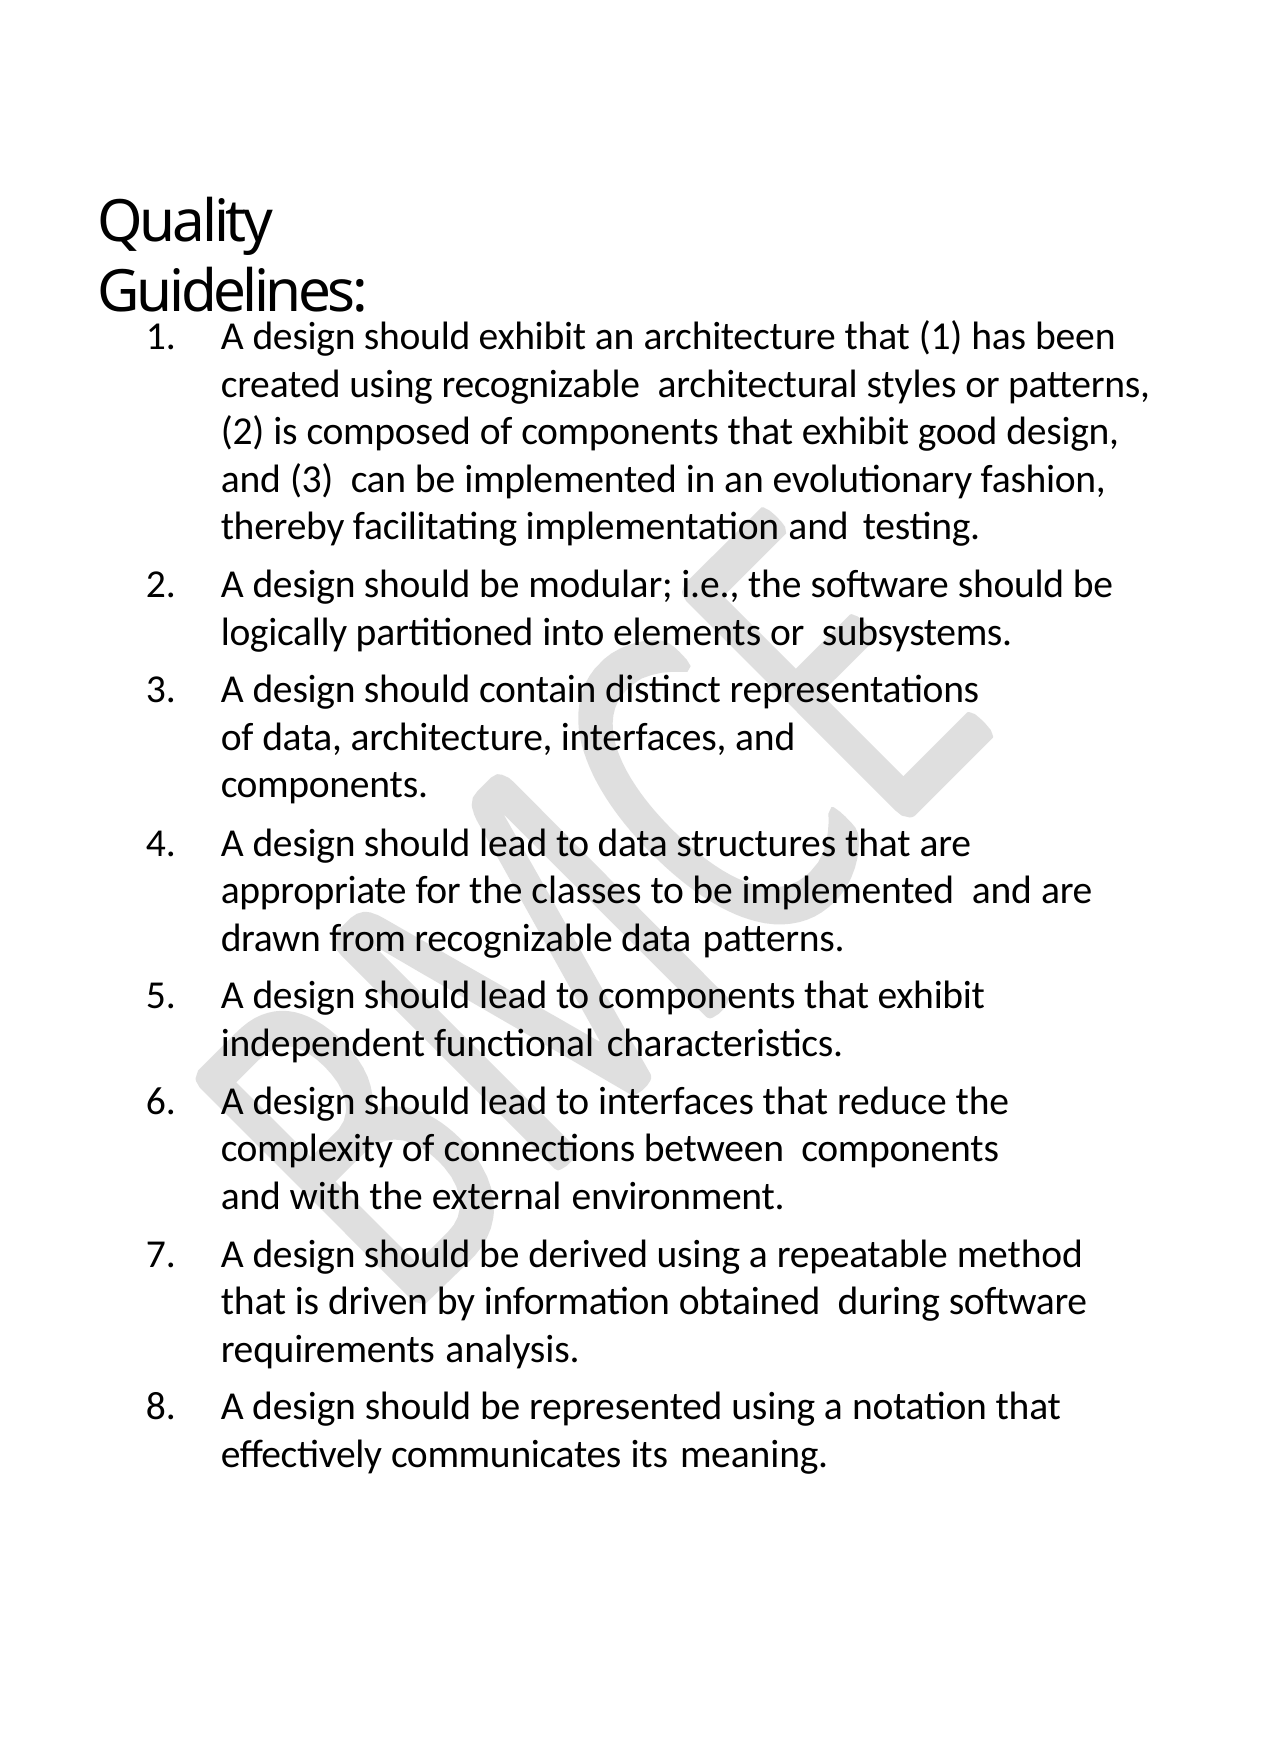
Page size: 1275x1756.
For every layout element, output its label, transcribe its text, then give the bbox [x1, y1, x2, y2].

text_box A design should exhibit an architecture that (1) has been created using recognizable architectural styles or patterns, (2) is composed of components that exhibit good design, and (3) can be implemented in an evolutionary fashion, thereby facilitating implementation and testing. A design should be modular; i.e., the software should be logically partitioned into elements or subsystems. A design should contain distinct representations of data, architecture, interfaces, and components. A design should lead to data structures that are appropriate for the classes to be implemented and are drawn from recognizable data patterns. A design should lead to components that exhibit independent functional characteristics. A design should lead to interfaces that reduce the complexity of connections between components and with the external environment. A design should be derived using a repeatable method that is driven by information obtained during software requirements analysis. A design should be represented using a notation that effectively communicates its meaning. [143, 308, 1177, 1476]
title Quality Guidelines: [95, 180, 377, 476]
